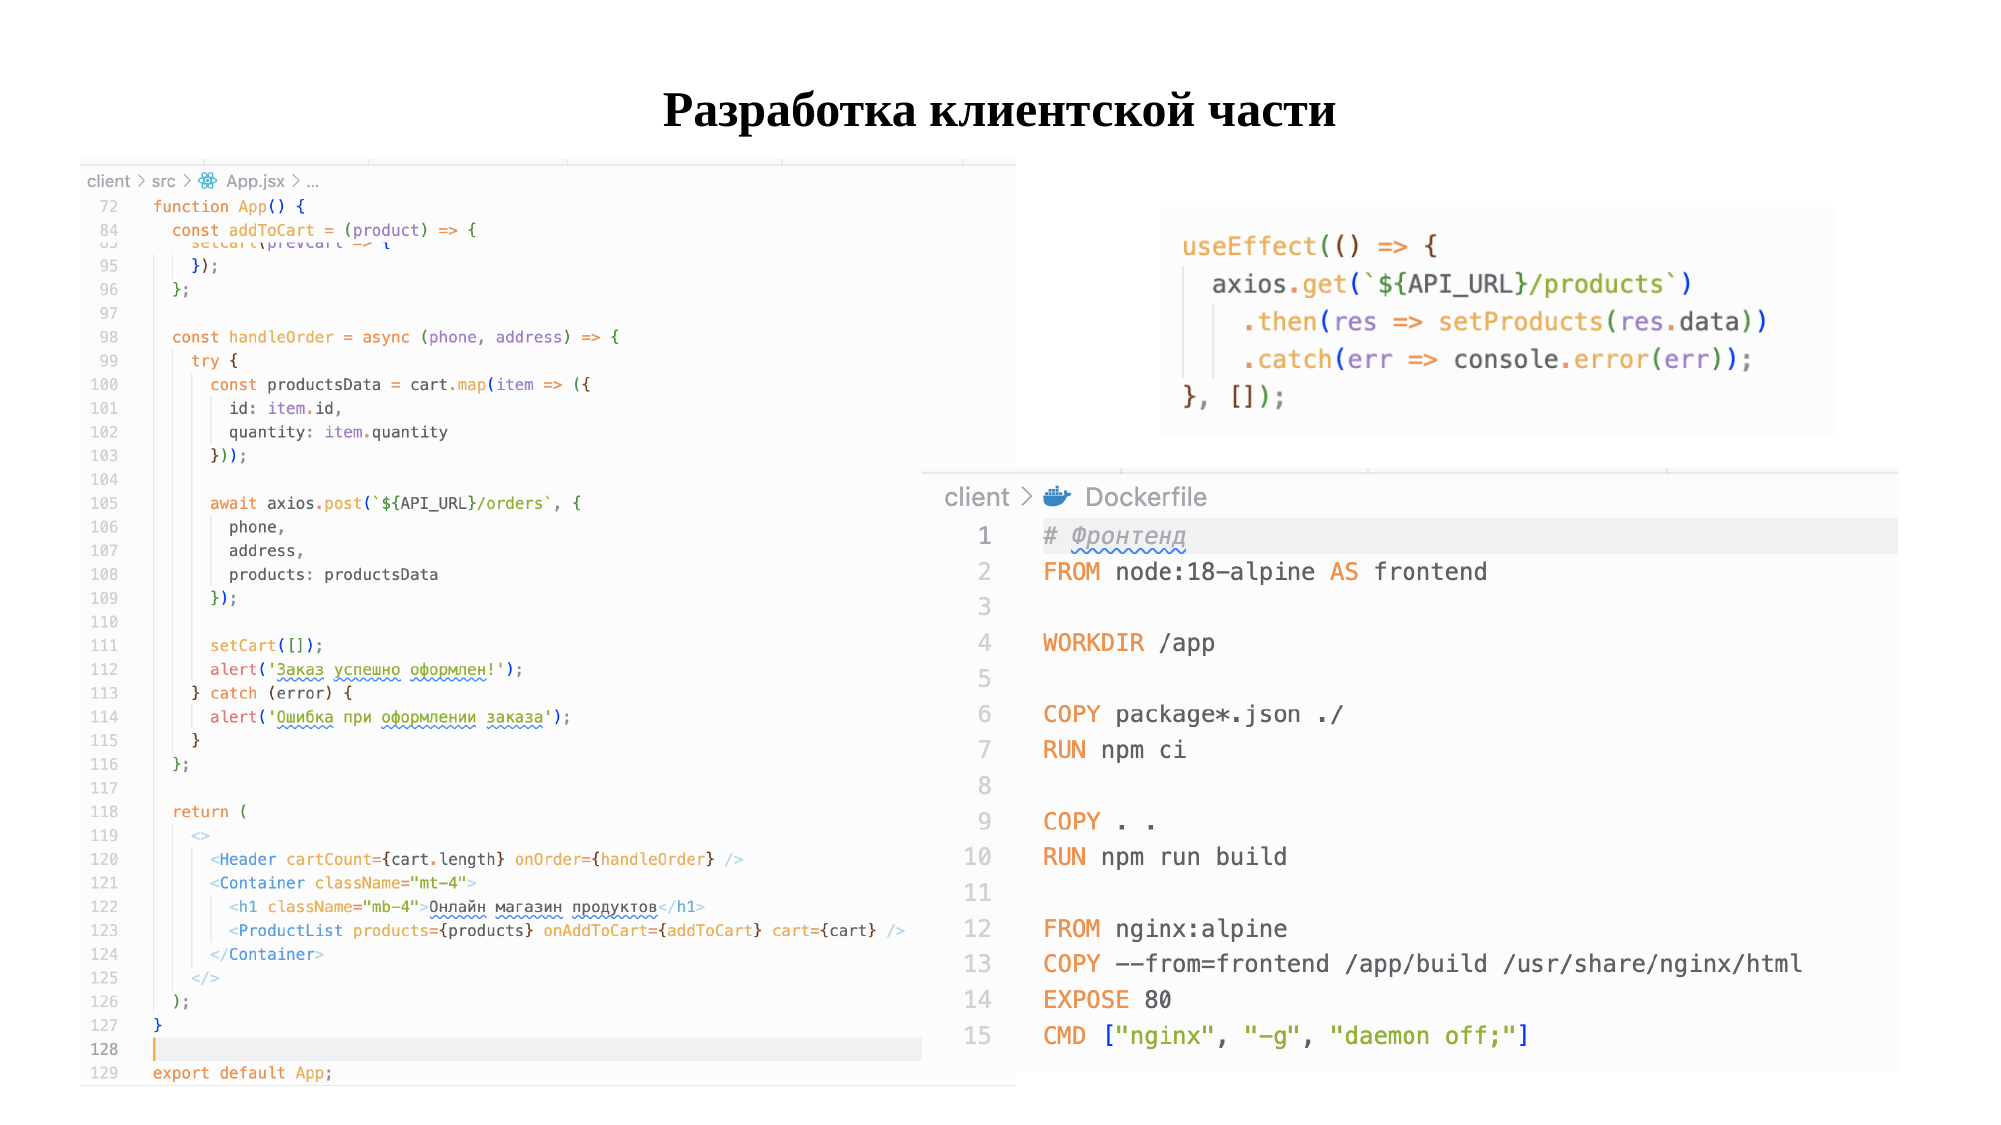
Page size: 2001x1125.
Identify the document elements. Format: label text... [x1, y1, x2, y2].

picture [1160, 207, 1834, 437]
text_box Разработка клиентской части [137, 59, 1863, 160]
picture [80, 159, 1898, 1086]
